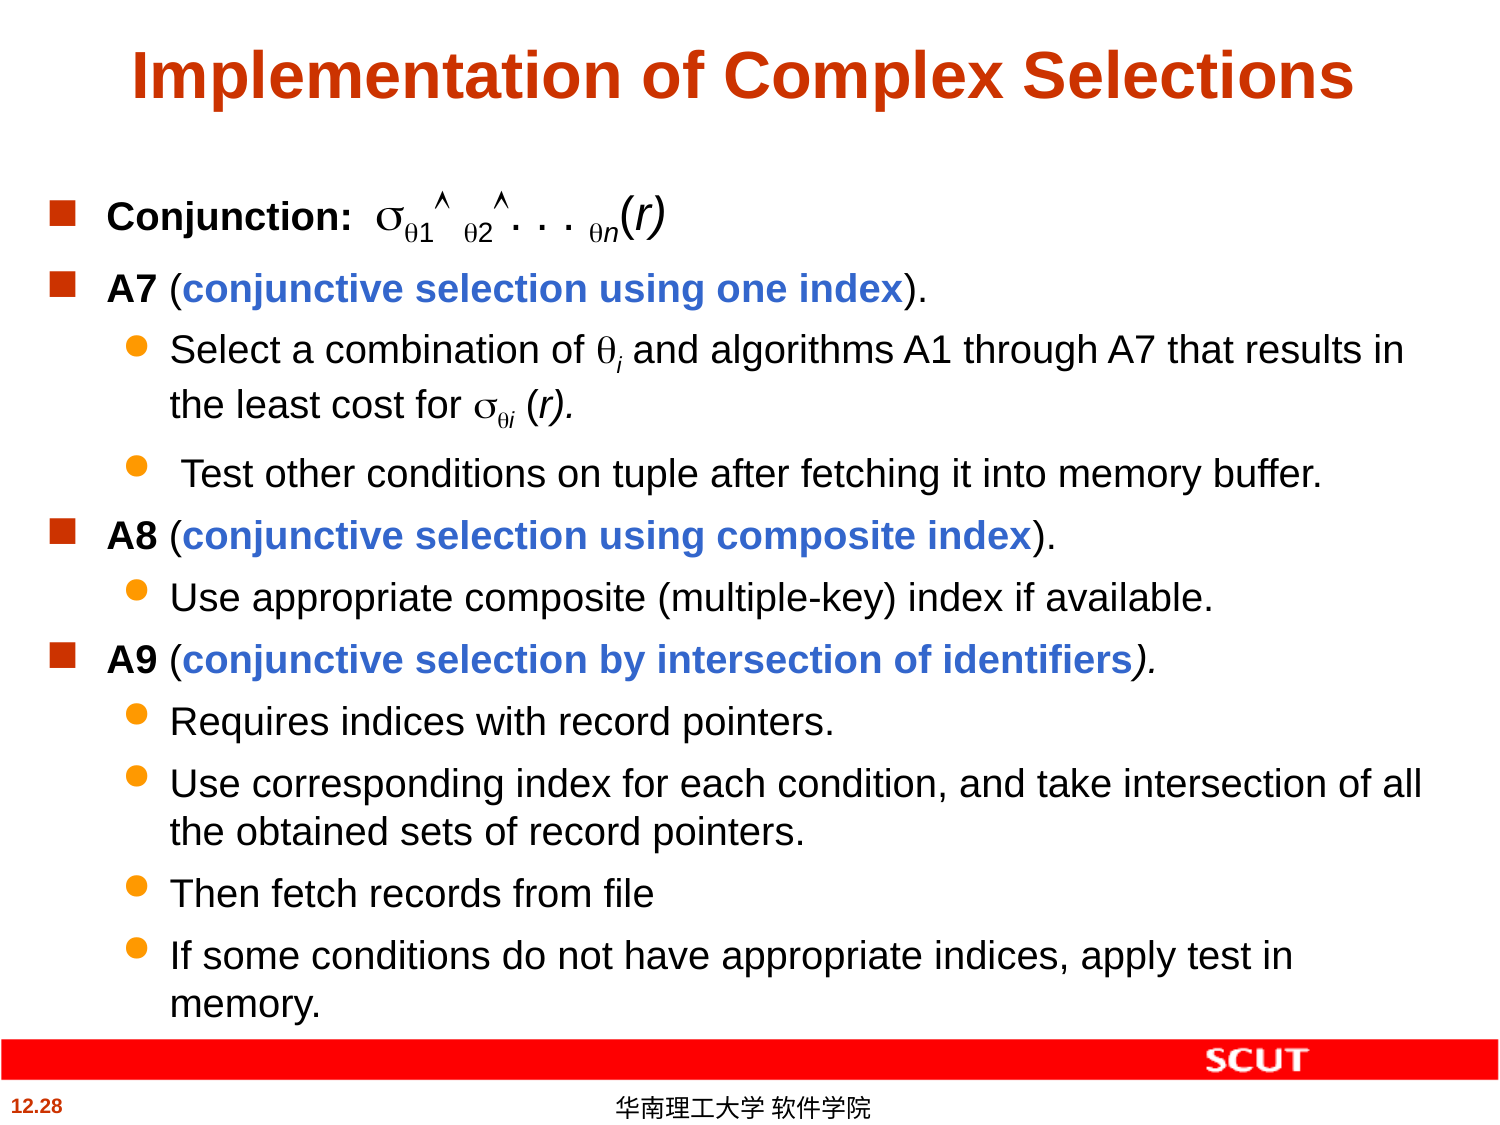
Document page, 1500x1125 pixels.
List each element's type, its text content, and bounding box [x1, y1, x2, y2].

picture [0, 1038, 1500, 1083]
list Conjunction: 1 2. . . n(r) A7 (conjunctive selection using one index). Select a combination of i and algorithms A1 through A7 that results in the least cost for i (r). Test other conditions on tuple after fetching it into memory buffer. A8 (conjunctive selection using composite index). Use appropriate composite (multiple-key) index if available. A9 (conjunctive selection by intersection of identifiers). Requires indices with record pointers. Use corresponding index for each condition, and take intersection of all the obtained sets of record pointers. Then fetch records from file If some conditions do not have appropriate indices, apply test in memory. [37, 174, 1450, 1038]
title Implementation of Complex Selections [37, 18, 1452, 120]
